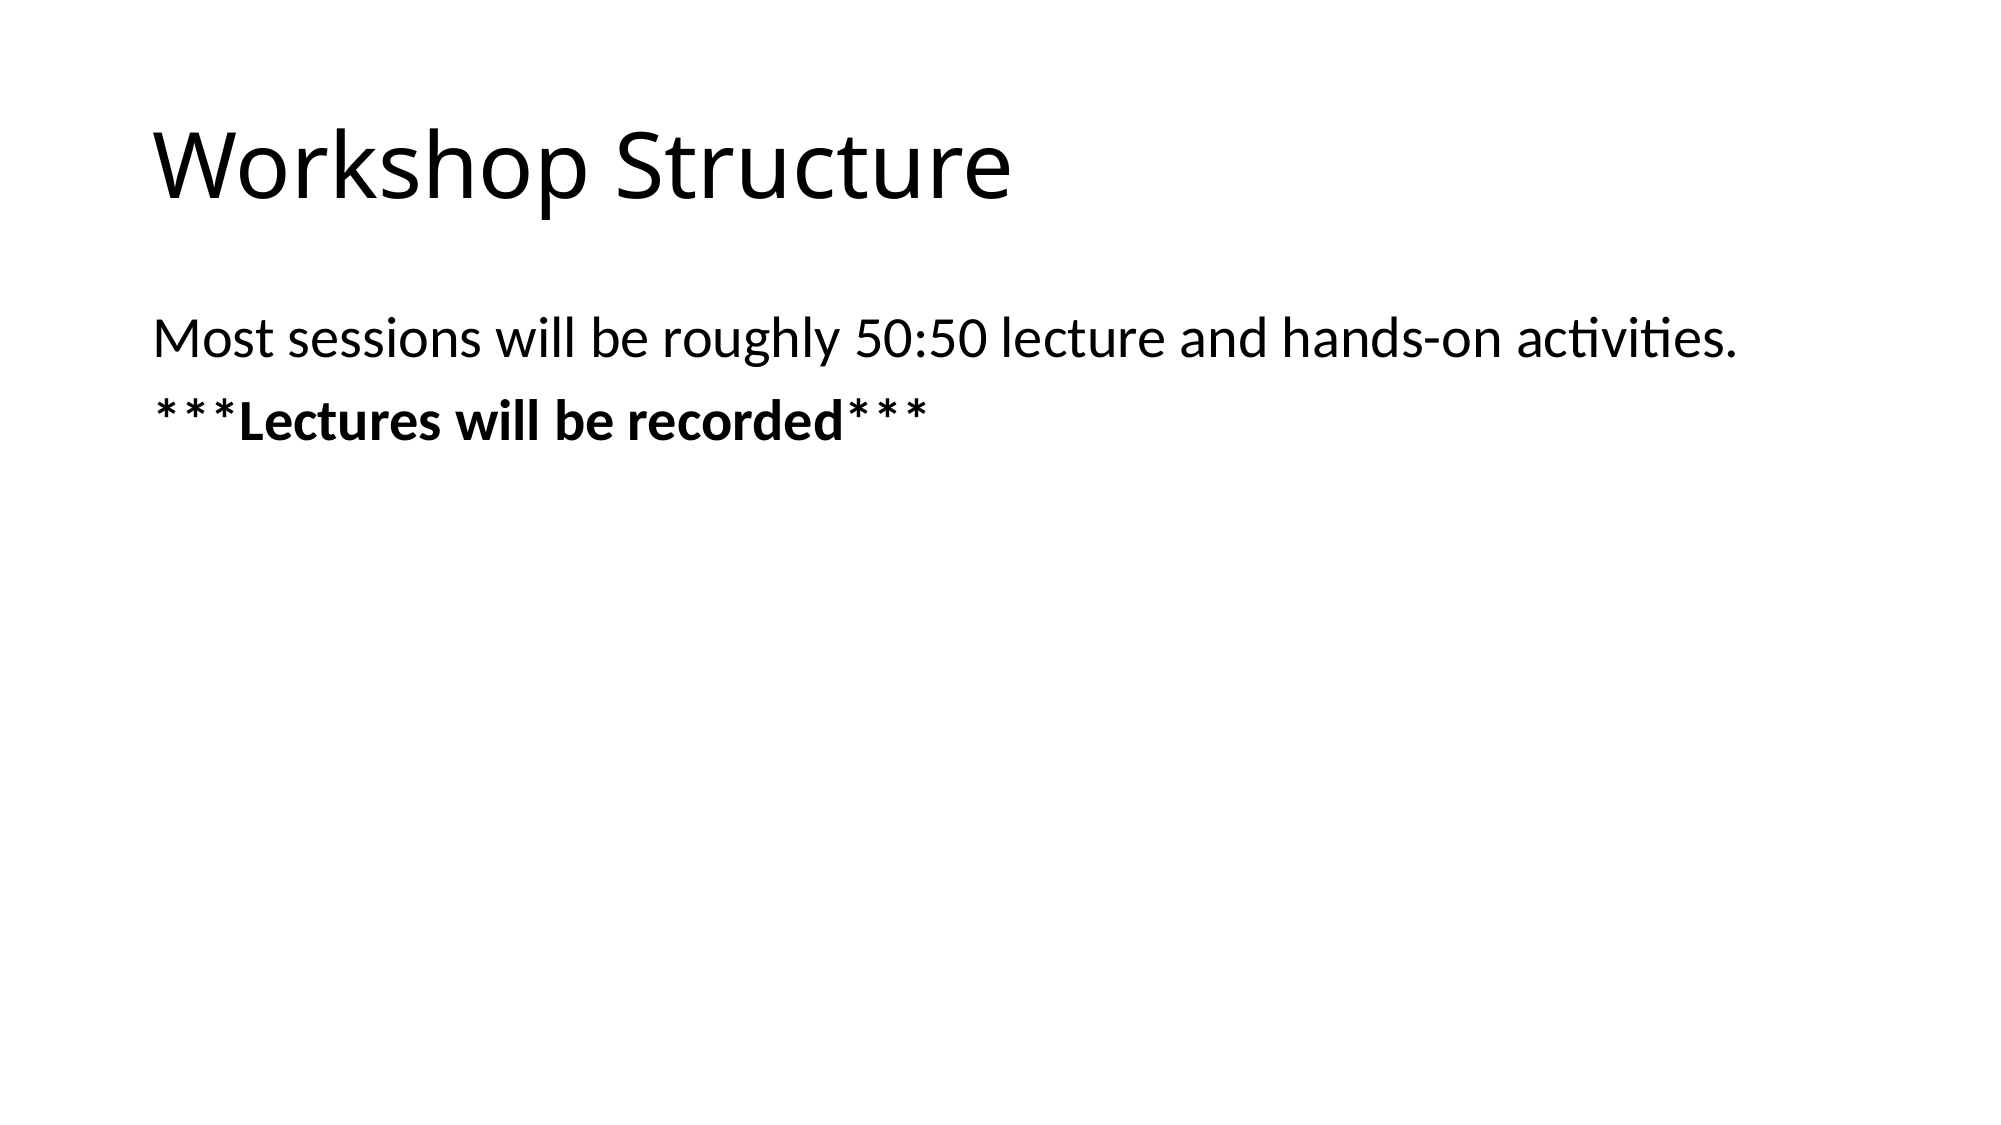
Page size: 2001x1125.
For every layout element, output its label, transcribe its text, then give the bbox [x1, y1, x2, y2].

title Workshop Structure [137, 59, 1863, 278]
list Most sessions will be roughly 50:50 lecture and hands-on activities. ***Lectures will be recorded*** [137, 299, 1863, 1014]
